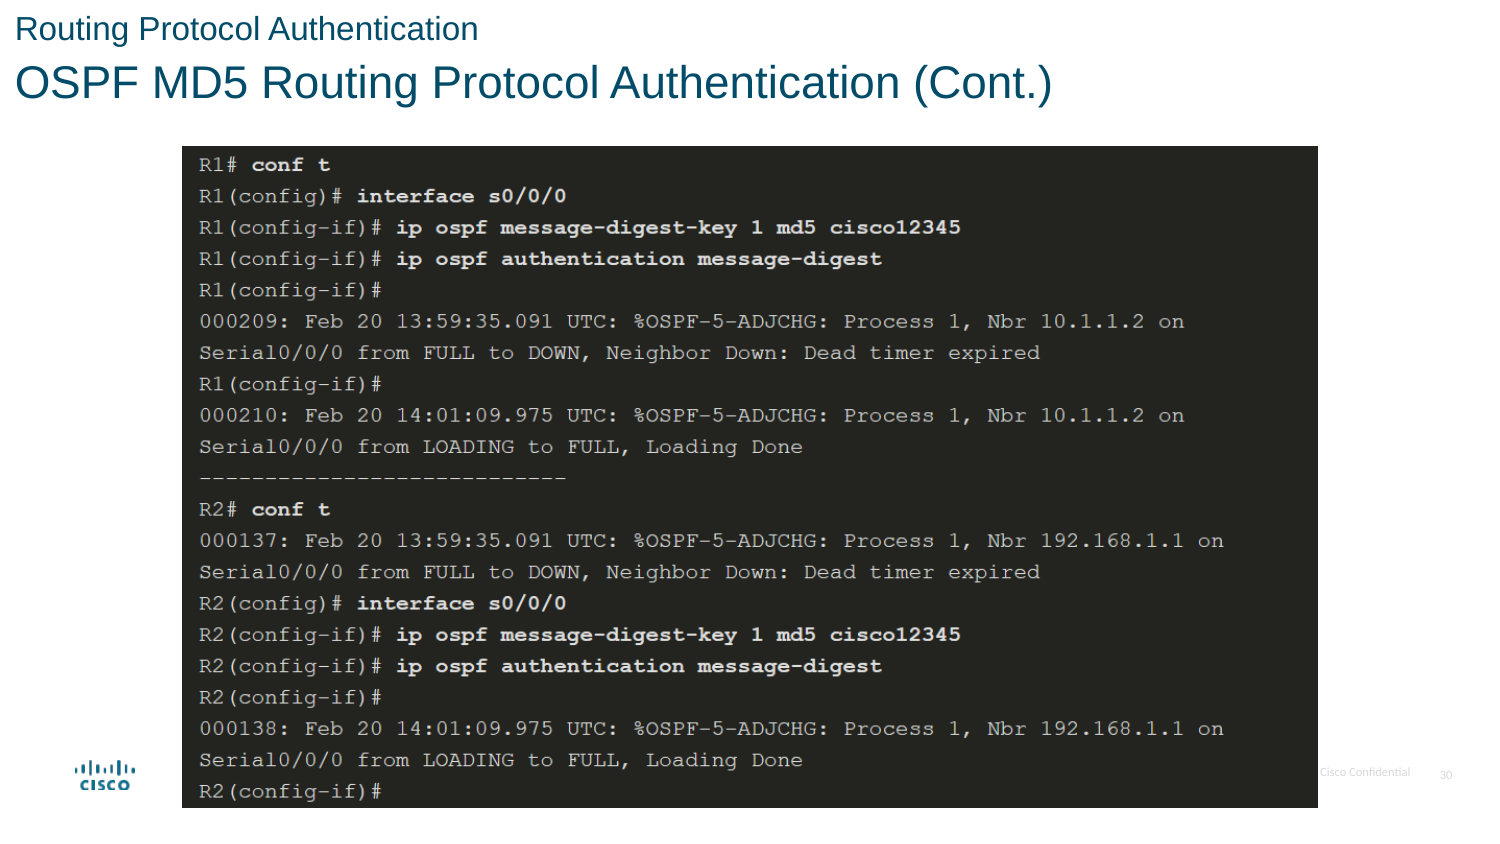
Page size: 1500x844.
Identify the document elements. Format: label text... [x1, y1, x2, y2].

picture [182, 146, 1318, 808]
slide_number 30 [1425, 759, 1500, 797]
list Routing Protocol Authentication [0, 0, 1500, 45]
list OSPF MD5 Routing Protocol Authentication (Cont.) [0, 45, 1500, 195]
picture [75, 759, 135, 790]
